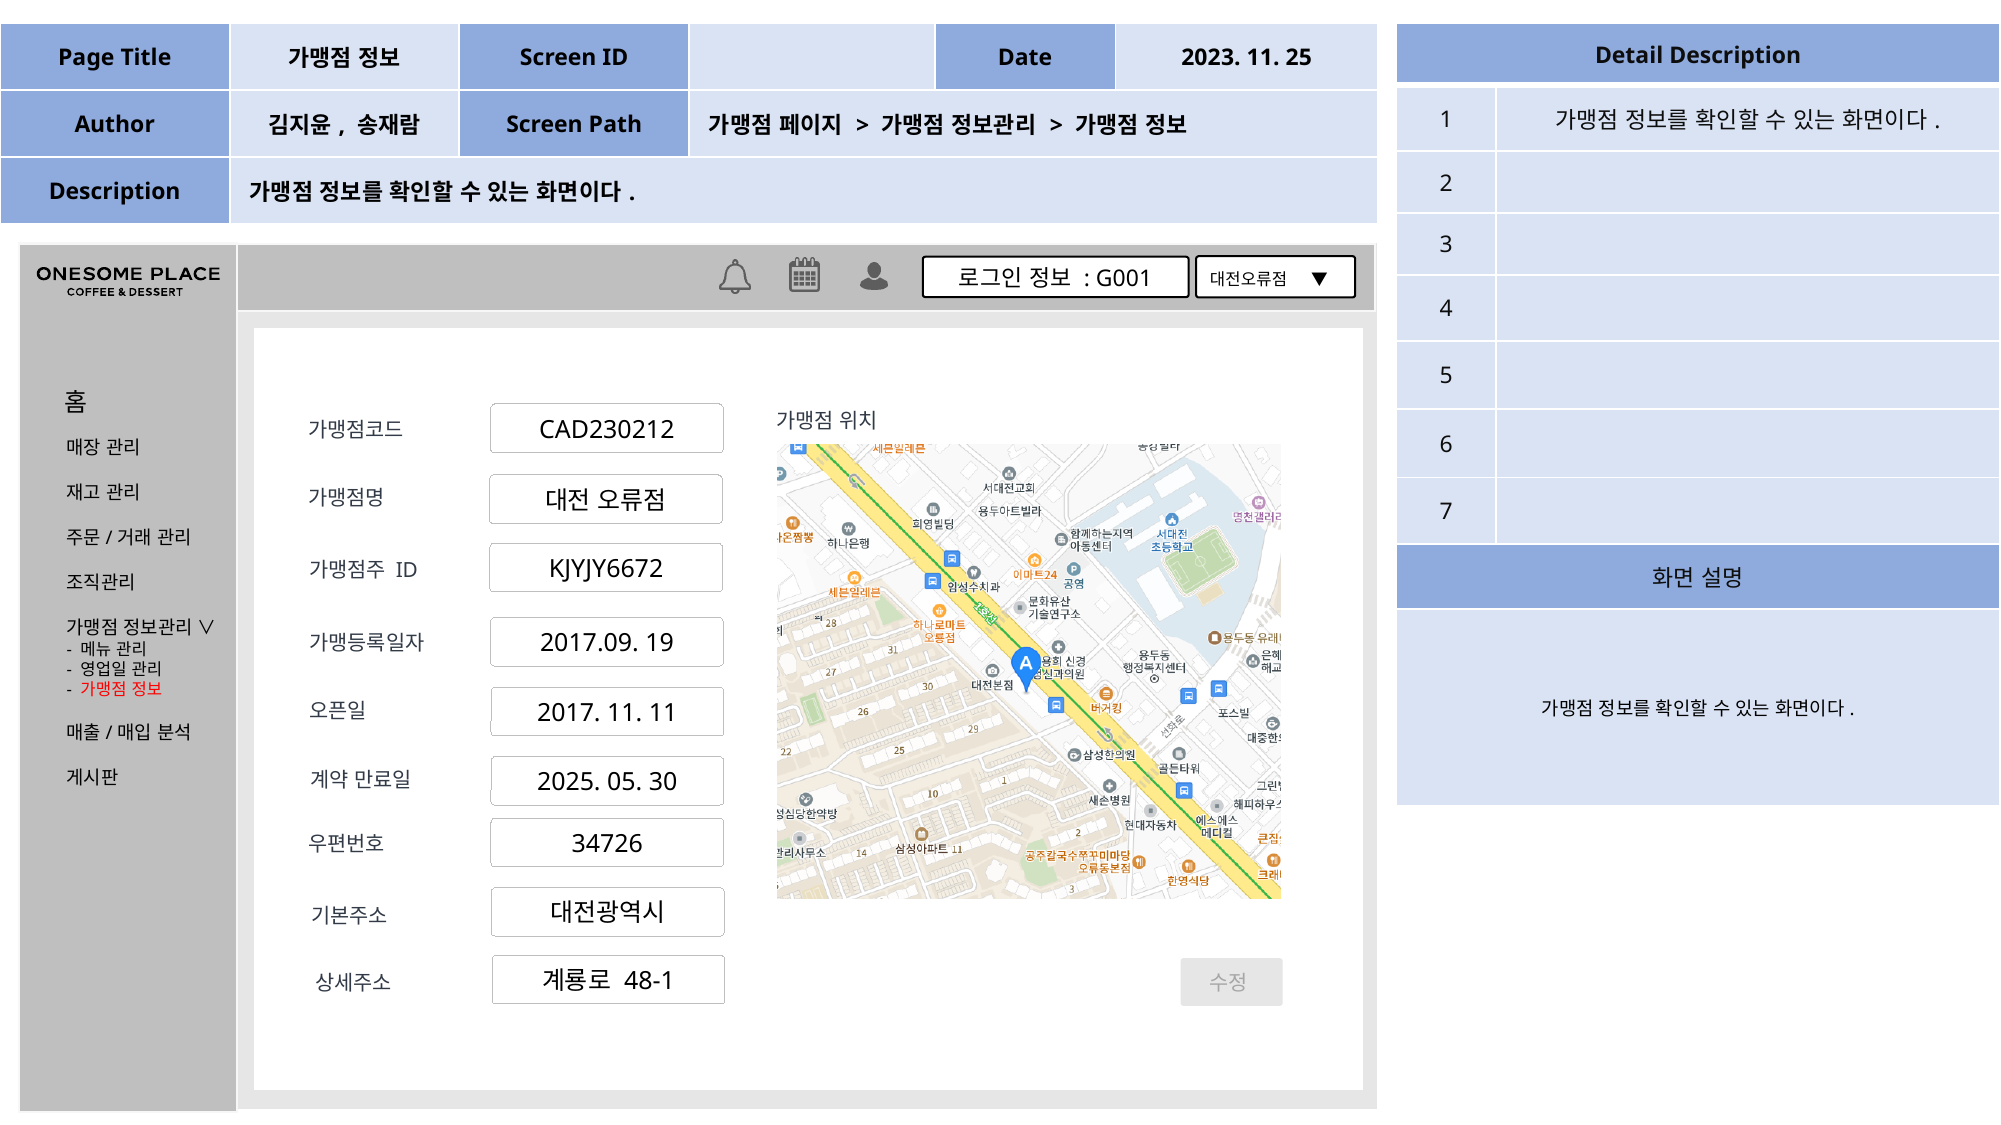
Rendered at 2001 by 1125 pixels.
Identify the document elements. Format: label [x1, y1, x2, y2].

table_cell [1397, 610, 1999, 805]
table_header [231, 24, 458, 89]
table_cell [1397, 410, 1495, 477]
table_cell [1, 158, 229, 223]
table_cell [690, 91, 1377, 156]
table_header [936, 24, 1115, 89]
table_cell [1397, 214, 1495, 274]
table_cell [231, 158, 1377, 223]
table_cell [1, 91, 229, 156]
table_cell [1397, 545, 1999, 608]
table_cell [1397, 478, 1495, 543]
table_cell [231, 91, 458, 156]
text_box [18, 241, 1378, 1112]
table_cell [1497, 410, 1999, 477]
table_cell [1397, 342, 1495, 408]
table_cell [1497, 478, 1999, 543]
table_header [690, 24, 934, 89]
table_cell [1497, 214, 1999, 274]
table_cell [1497, 276, 1999, 340]
table_header [1116, 24, 1377, 89]
table_header [460, 24, 688, 89]
table_cell [1397, 276, 1495, 340]
table_header [1, 24, 229, 89]
table_header [1397, 24, 1999, 82]
table_cell [1497, 342, 1999, 408]
table_cell [1497, 88, 1999, 150]
table_cell [1397, 152, 1495, 212]
table_cell [460, 91, 688, 156]
table_cell [1497, 152, 1999, 212]
table_cell [1397, 88, 1495, 150]
